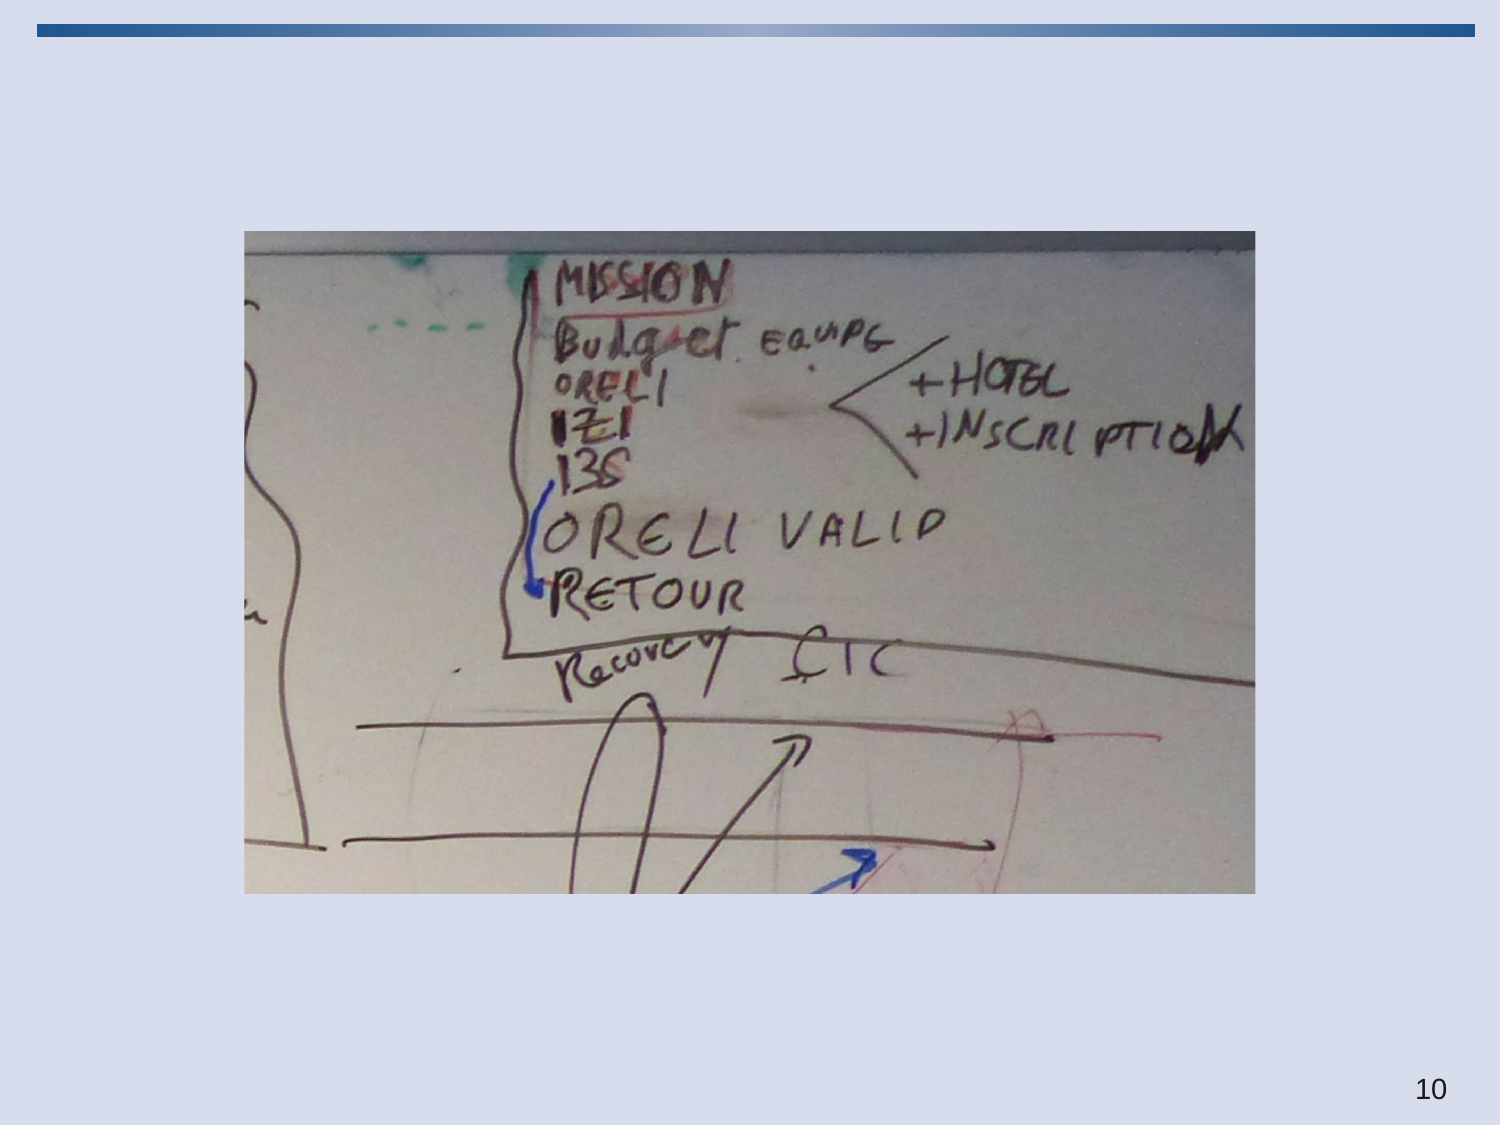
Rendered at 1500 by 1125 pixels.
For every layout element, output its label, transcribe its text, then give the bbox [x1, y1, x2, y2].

slide_number 10 [1187, 1062, 1463, 1101]
picture [244, 230, 1256, 895]
